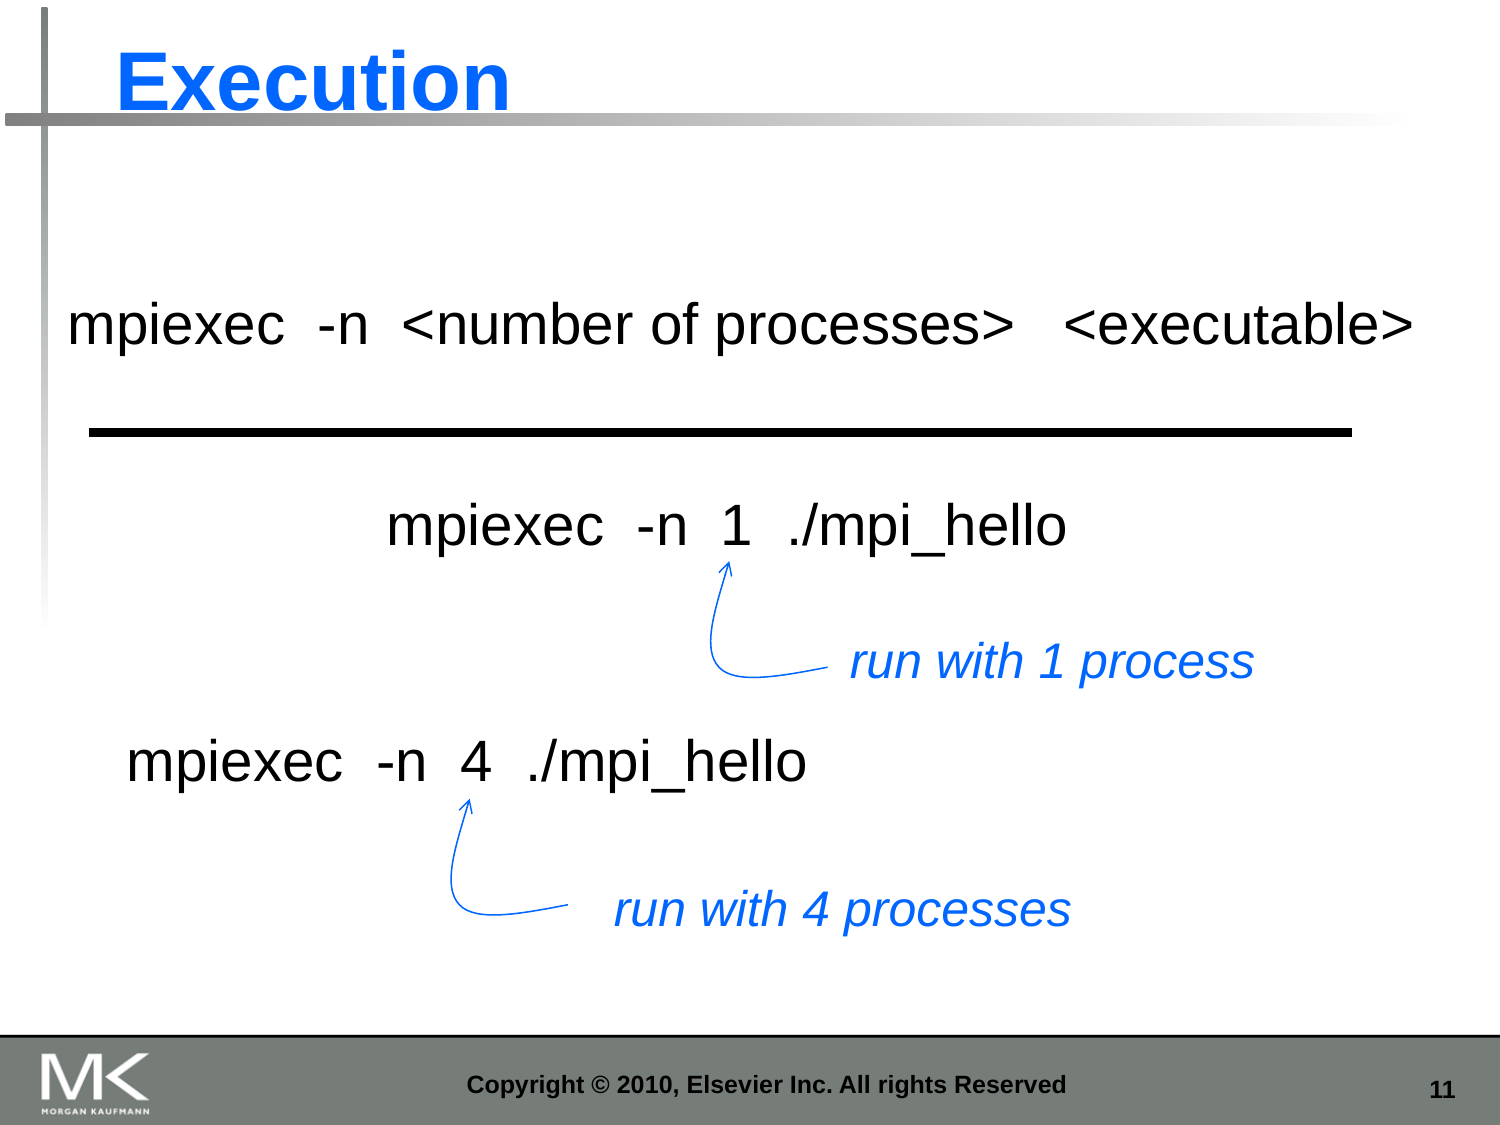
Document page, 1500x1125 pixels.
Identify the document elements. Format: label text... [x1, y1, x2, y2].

text_box [450, 798, 569, 916]
text_box run with 1 process [835, 621, 1271, 697]
text_box mpiexec -n 1 ./mpi_hello [372, 479, 1176, 565]
text_box run with 4 processes [598, 869, 1088, 945]
text_box [710, 561, 828, 678]
text_box mpiexec -n 4 ./mpi_hello [112, 716, 916, 801]
footer Copyright © 2010, Elsevier Inc. All rights Reserved [170, 1046, 1365, 1106]
picture [29, 1046, 160, 1123]
title Execution [100, 19, 1459, 135]
text_box mpiexec -n <number of processes> <executable> [53, 278, 1459, 364]
